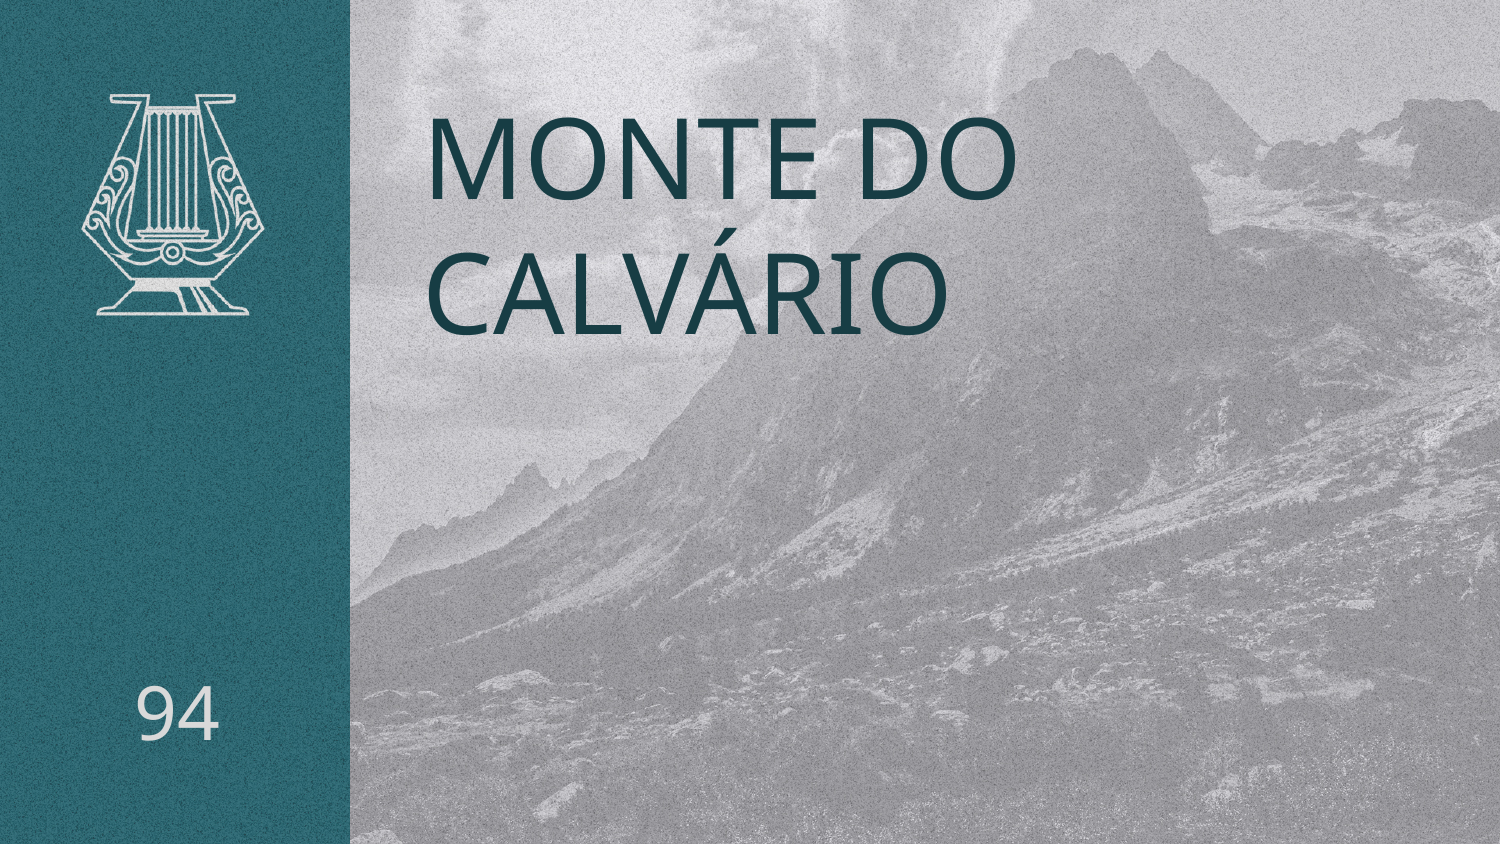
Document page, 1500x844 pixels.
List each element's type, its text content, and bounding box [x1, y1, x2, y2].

list 94 [76, 658, 278, 765]
picture [0, 0, 1500, 844]
title MONTE DO CALVÁRIO [407, 79, 1447, 777]
